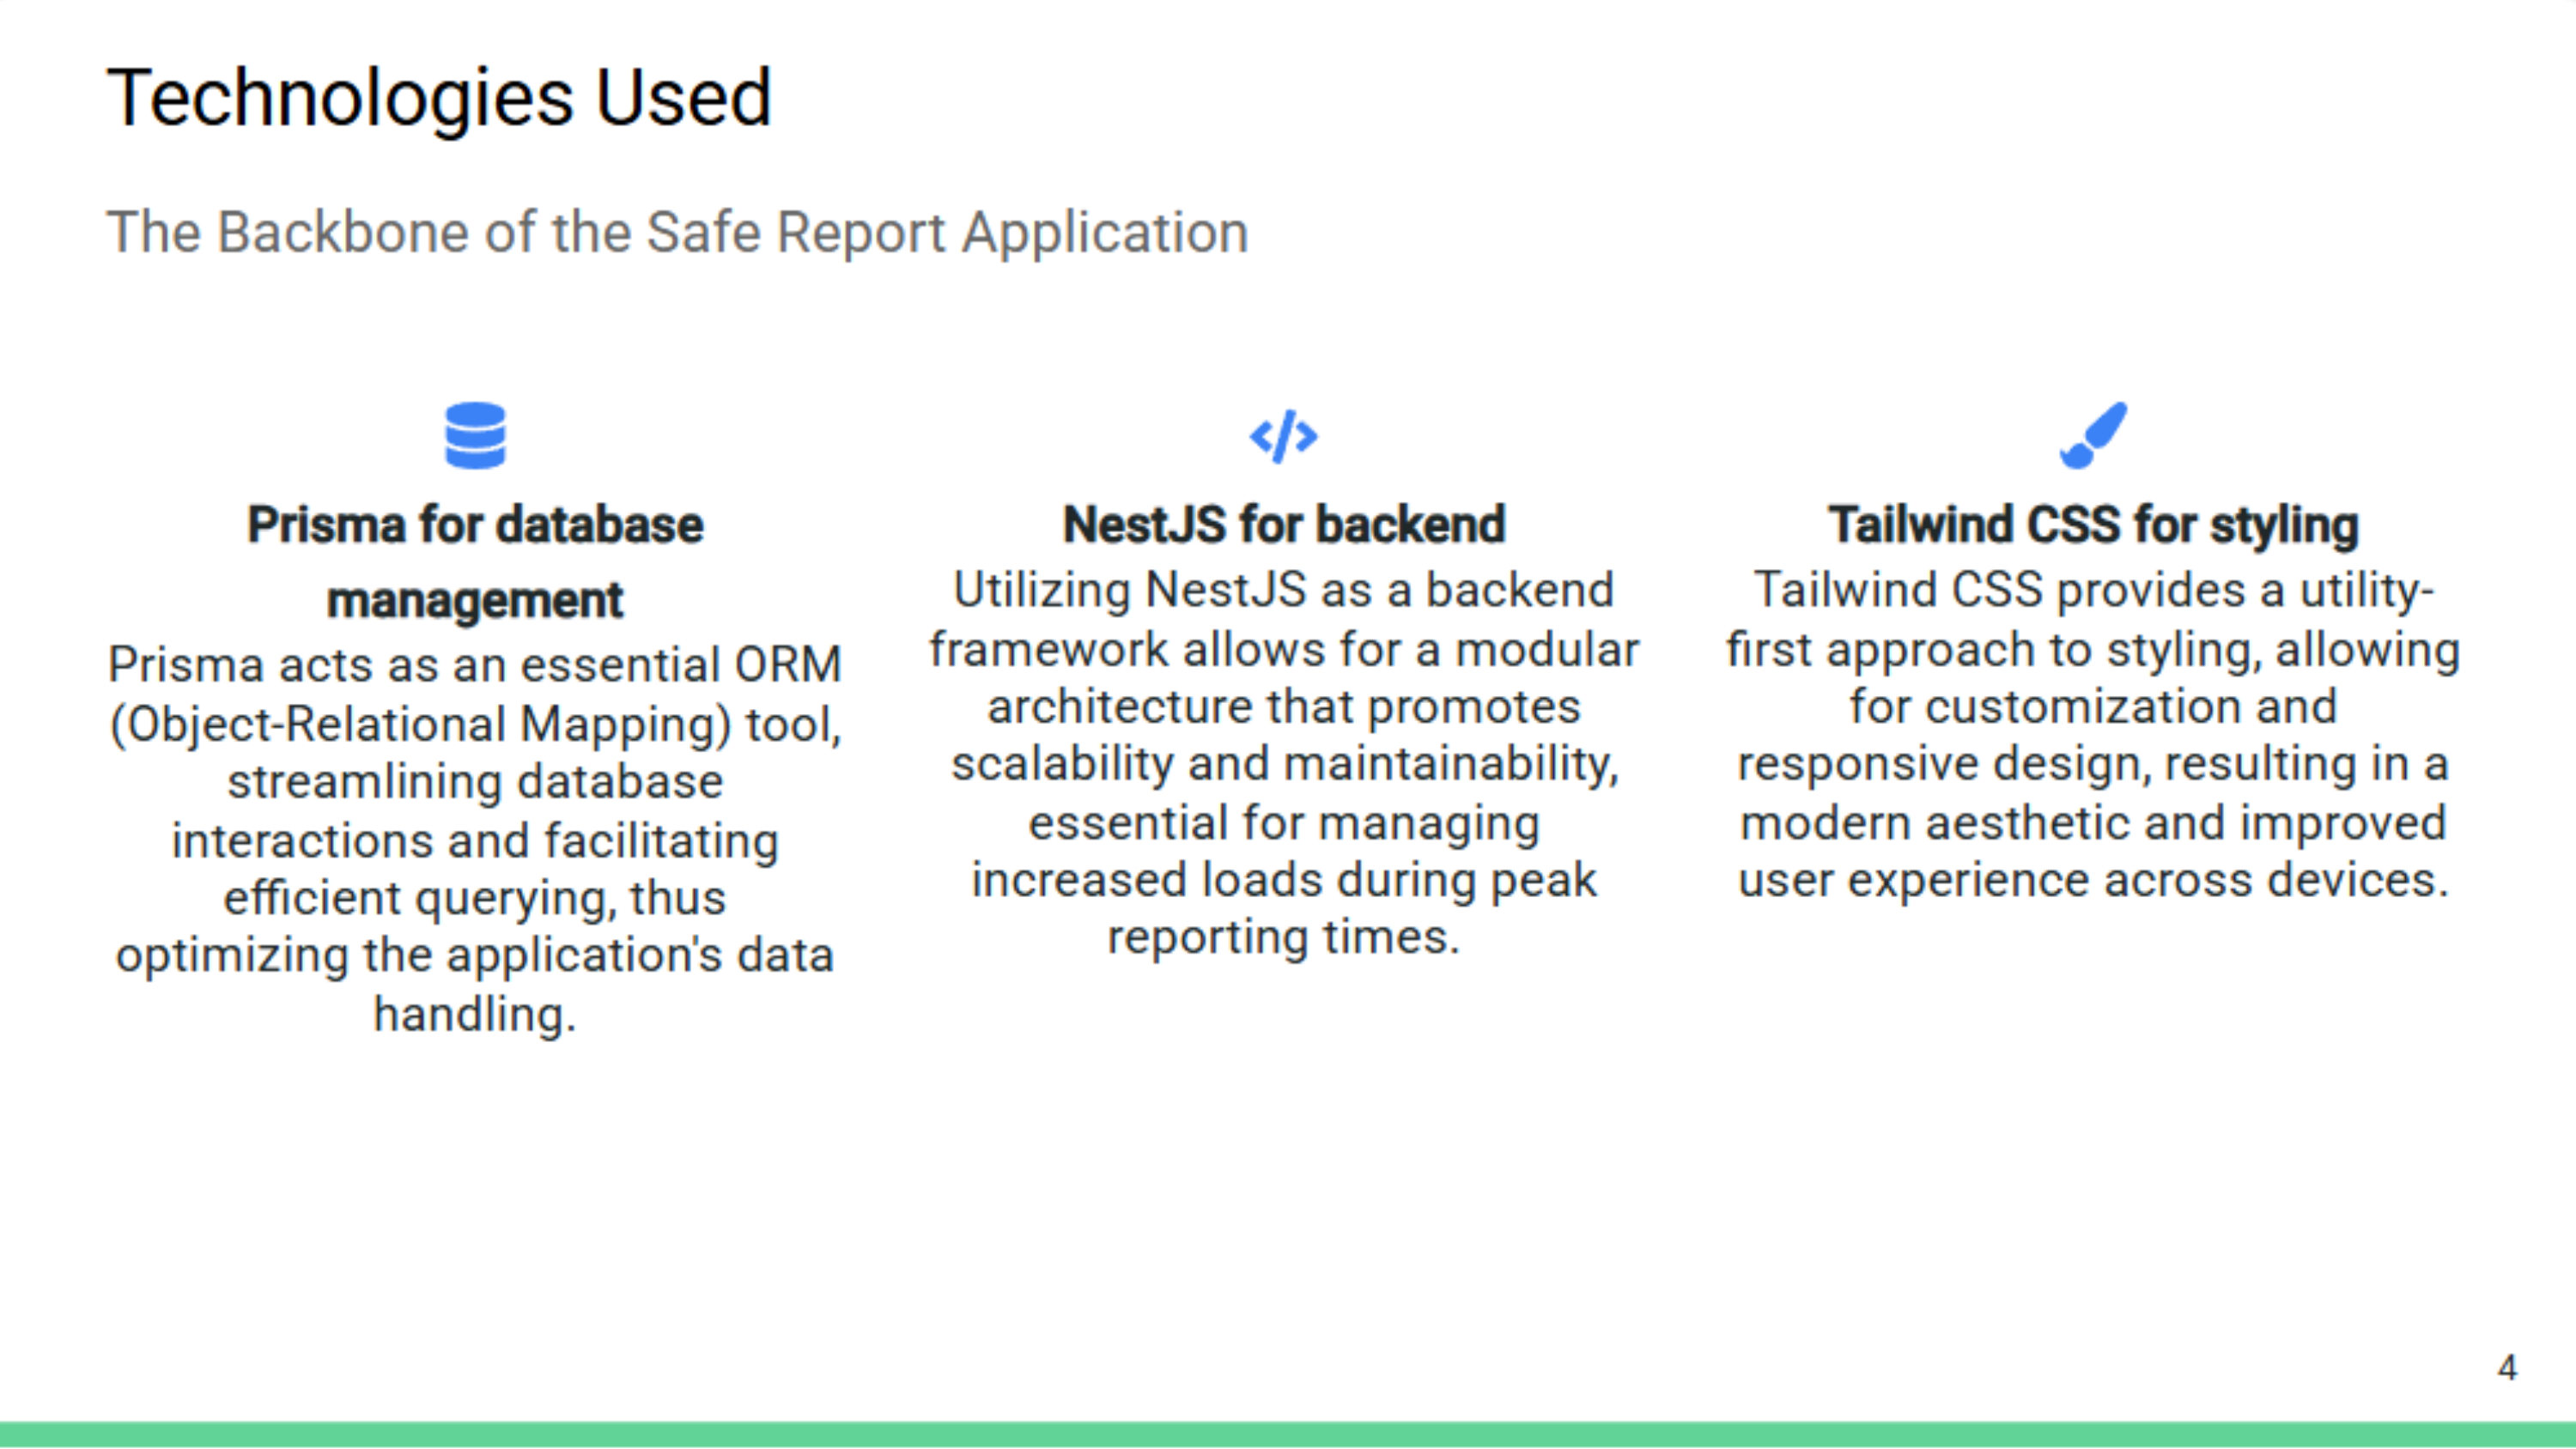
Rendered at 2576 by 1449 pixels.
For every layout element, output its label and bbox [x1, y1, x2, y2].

text_box [0, 0, 2576, 1449]
